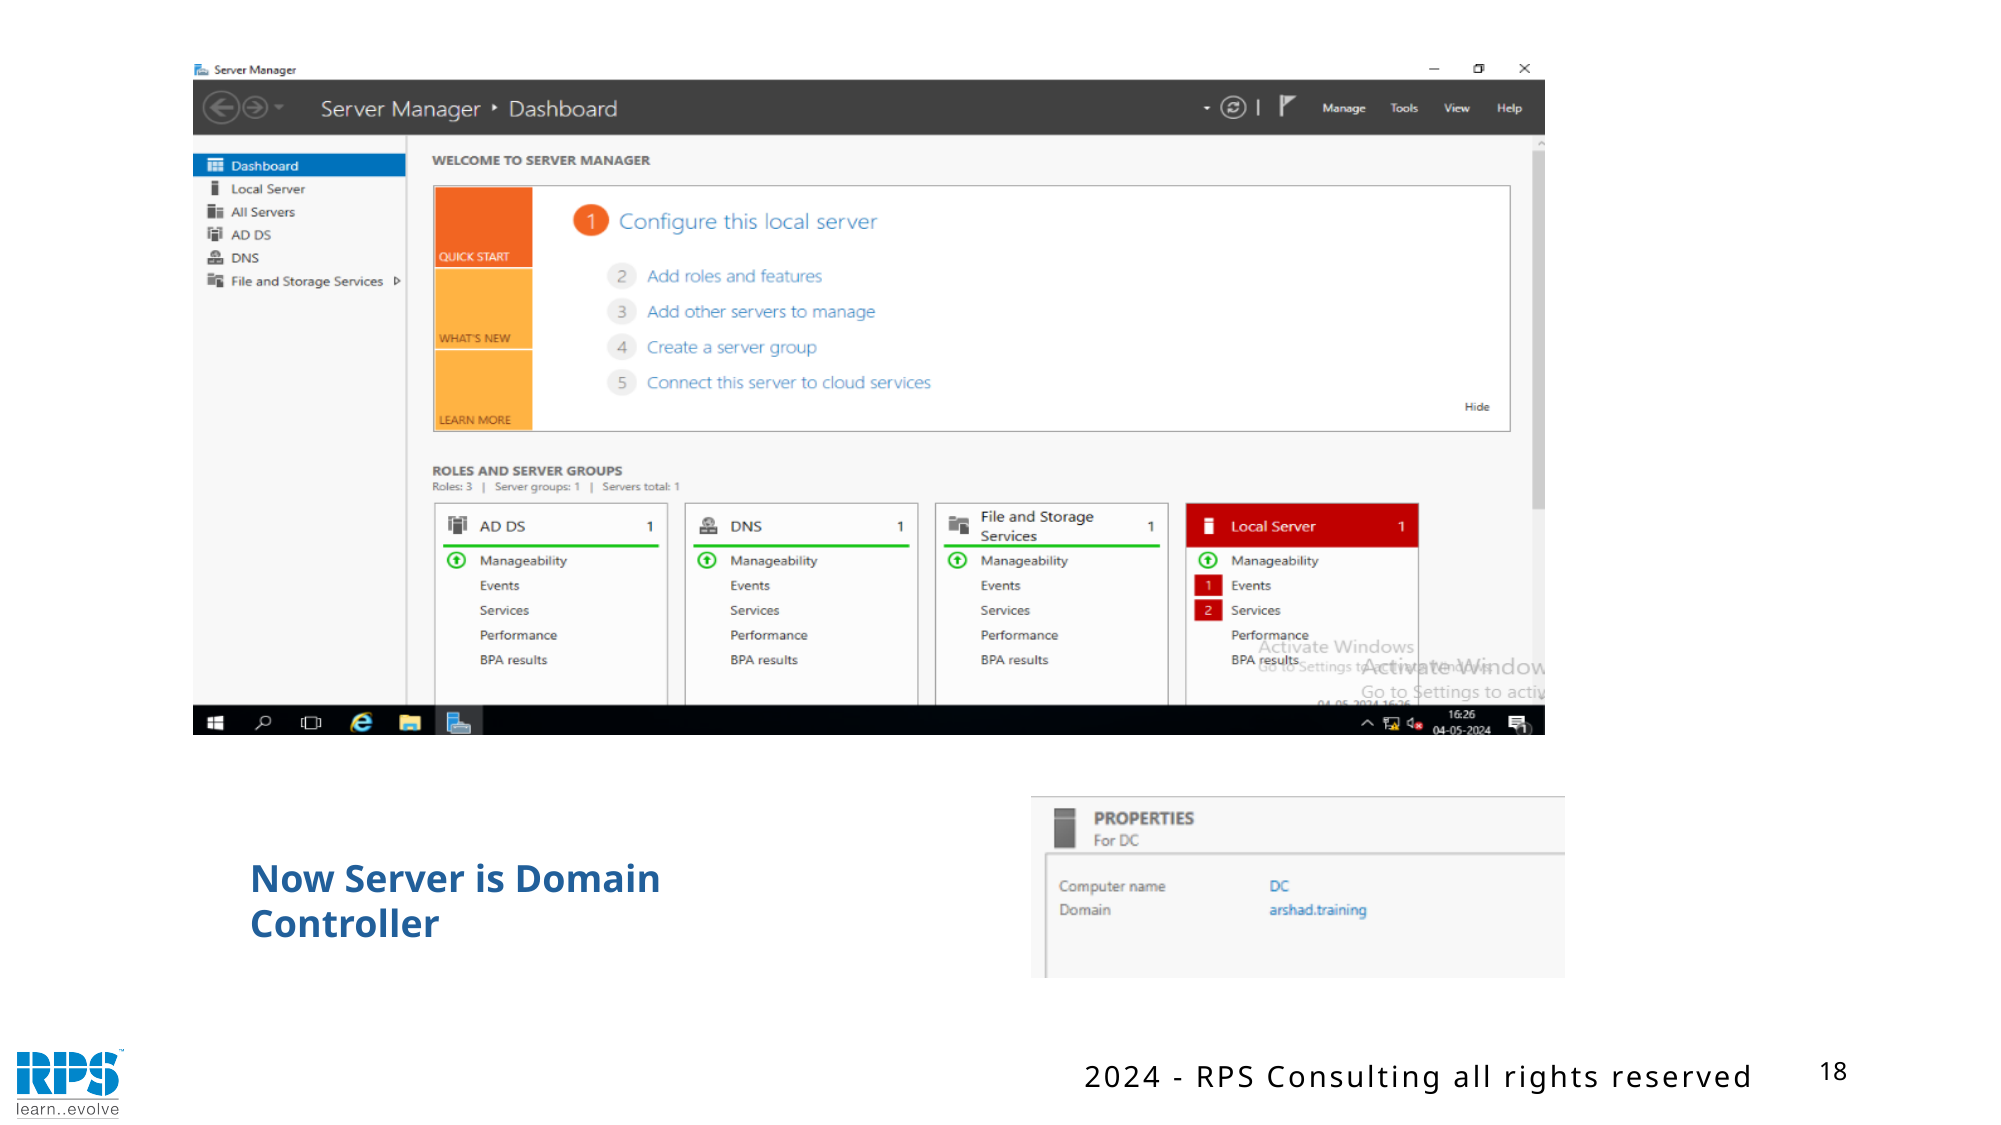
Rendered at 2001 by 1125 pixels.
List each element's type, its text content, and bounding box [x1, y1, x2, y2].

picture [17, 1048, 125, 1120]
text_box 2024 - RPS Consulting all rights reserved [725, 1052, 1412, 1094]
picture [192, 64, 1546, 736]
picture [1030, 796, 1565, 979]
slide_number 18 [1412, 1042, 1863, 1103]
text_box Now Server is Domain Controller [234, 847, 836, 953]
